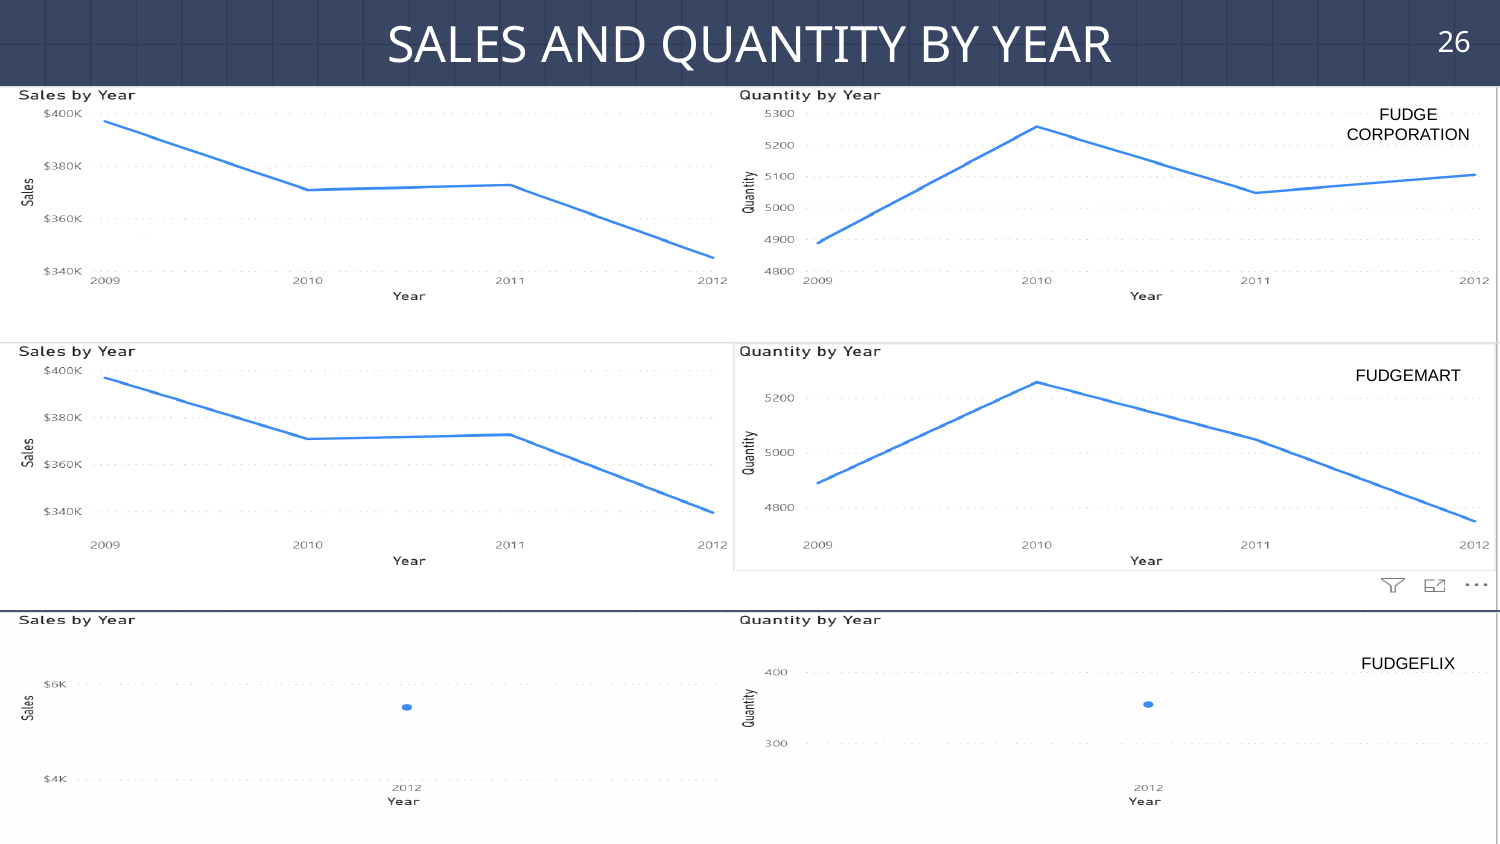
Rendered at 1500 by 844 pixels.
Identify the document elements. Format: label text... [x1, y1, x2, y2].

slide_number 26 [1408, 0, 1500, 86]
title SALES AND QUANTITY BY YEAR [119, 9, 1381, 85]
picture [0, 612, 1500, 844]
picture [0, 86, 1500, 610]
